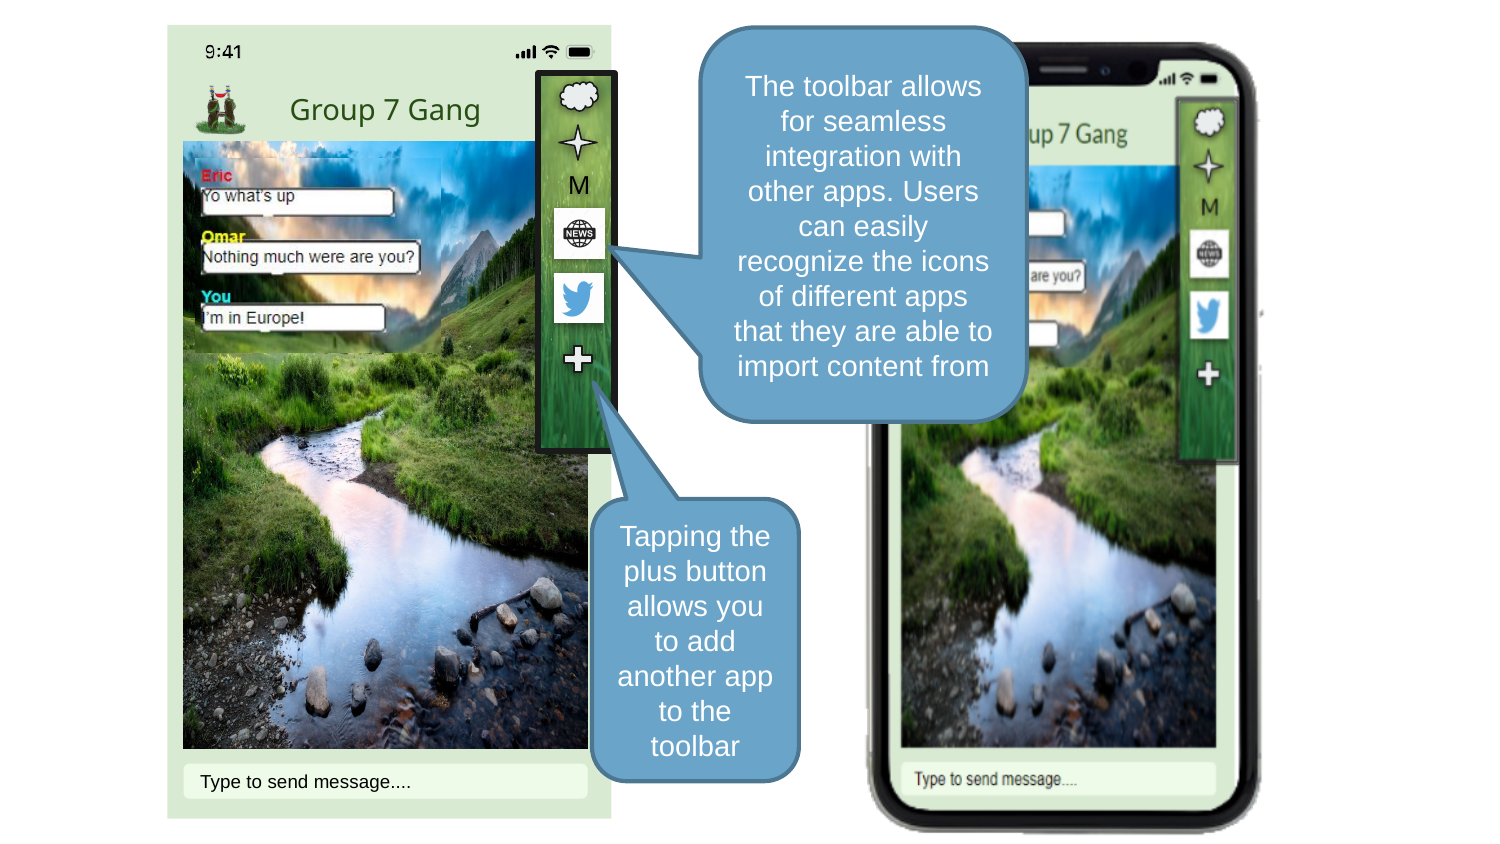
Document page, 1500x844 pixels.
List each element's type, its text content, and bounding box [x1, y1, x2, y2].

picture [186, 83, 253, 135]
text_box The toolbar allows for seamless integration with other apps. Users can easily recognize the icons of different apps that they are able to import content from [616, 27, 802, 422]
text_box Tapping the plus button allows you to add another app to the toolbar [592, 413, 799, 782]
text_box Type to send message.... [183, 763, 588, 799]
picture [511, 141, 520, 152]
text_box Eric Yo what’s up Omar Nothing much were are you? You I’m in Europe! [188, 758, 552, 763]
text_box [167, 84, 612, 819]
picture [807, 0, 1321, 844]
text_box Group 7 Gang [256, 85, 535, 140]
picture [167, 24, 612, 750]
